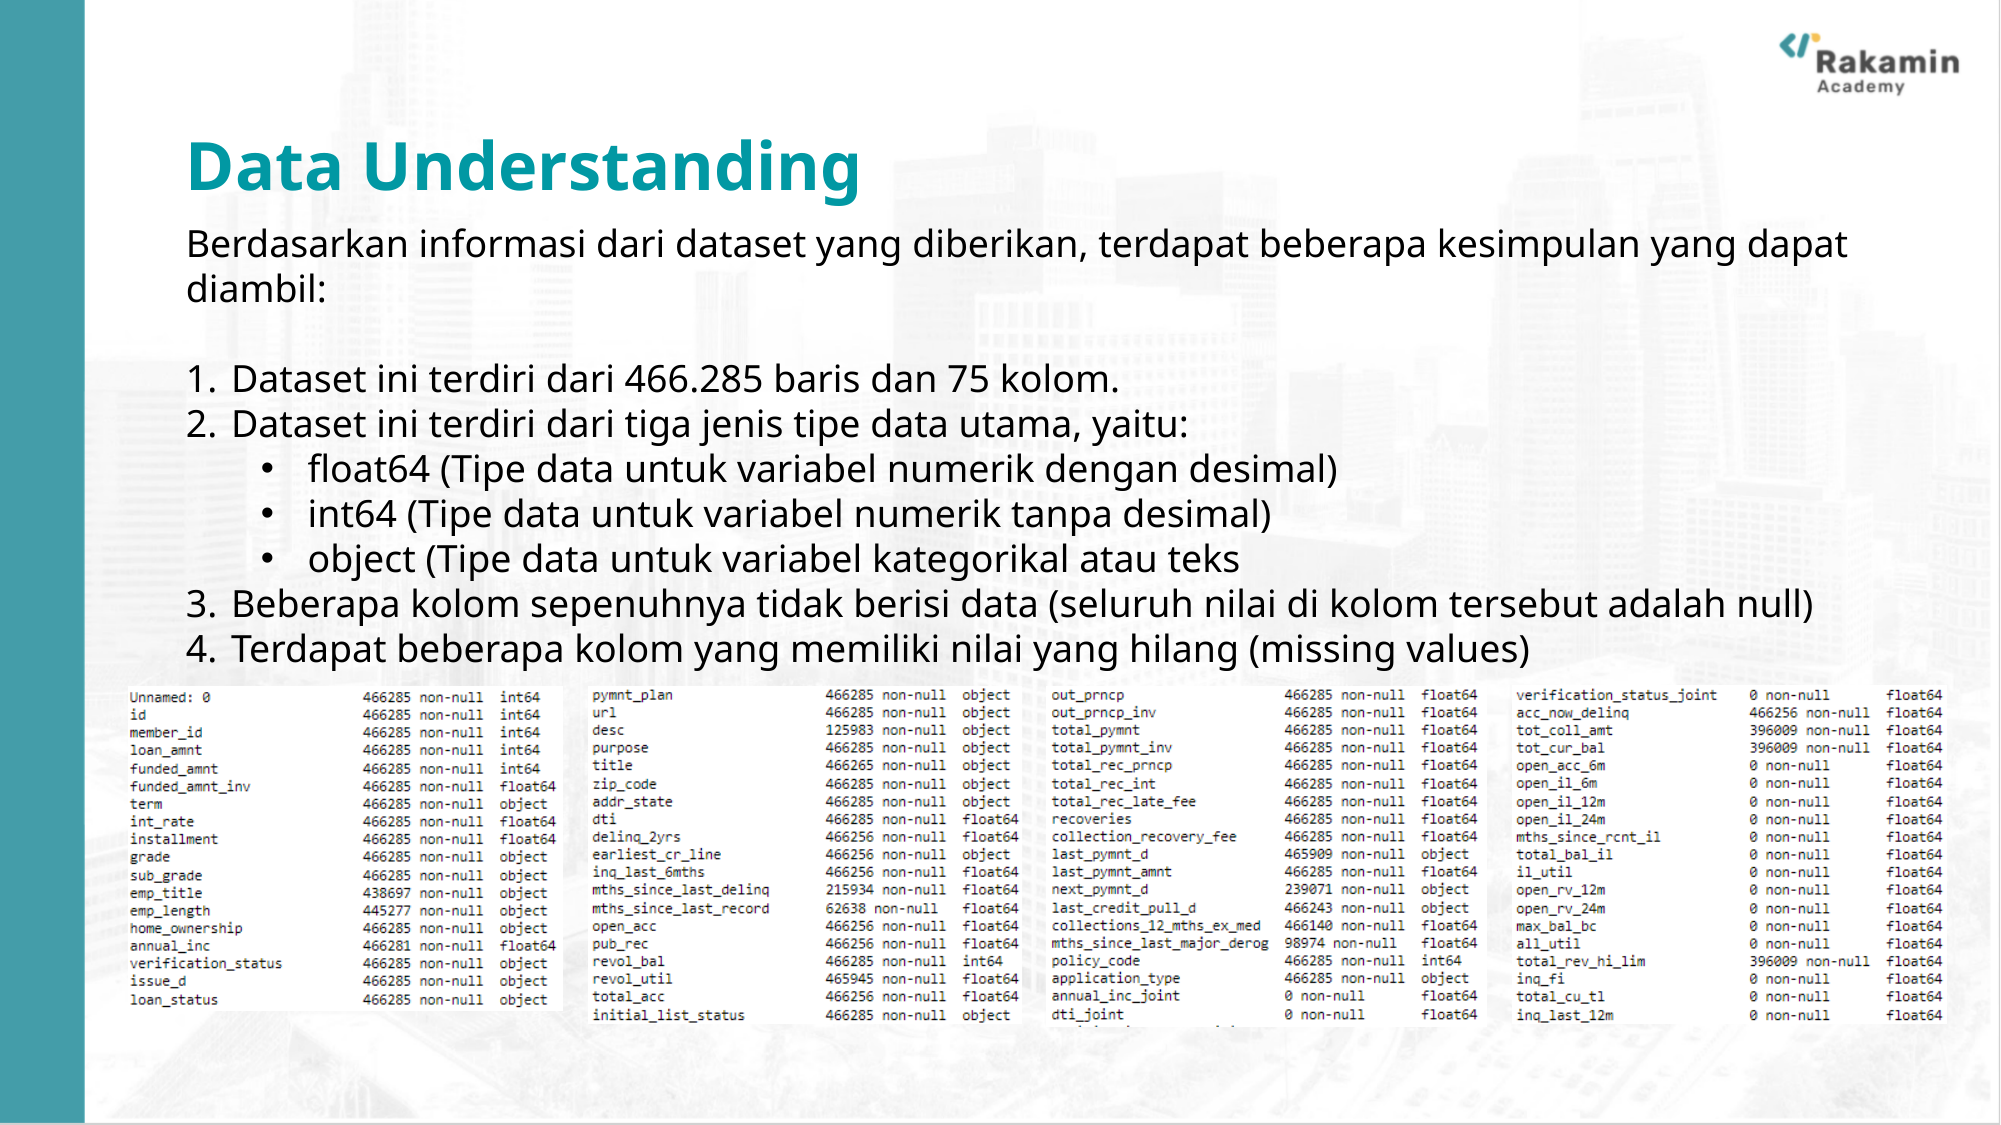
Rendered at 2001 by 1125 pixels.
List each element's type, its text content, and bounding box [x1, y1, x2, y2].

text_box Berdasarkan informasi dari dataset yang diberikan, terdapat beberapa kesimpulan yang dapat diambil: Dataset ini terdiri dari 466.285 baris dan 75 kolom. Dataset ini terdiri dari tiga jenis tipe data utama, yaitu: float64 (Tipe data untuk variabel numerik dengan desimal) int64 (Tipe data untuk variabel numerik tanpa desimal) object (Tipe data untuk variabel kategorikal atau teks Beberapa kolom sepenuhnya tidak berisi data (seluruh nilai di kolom tersebut adalah null) Terdapat beberapa kolom yang memiliki nilai yang hilang (missing values) [170, 212, 1899, 678]
picture [0, 0, 2001, 1125]
text_box Data Understanding [170, 114, 1377, 212]
